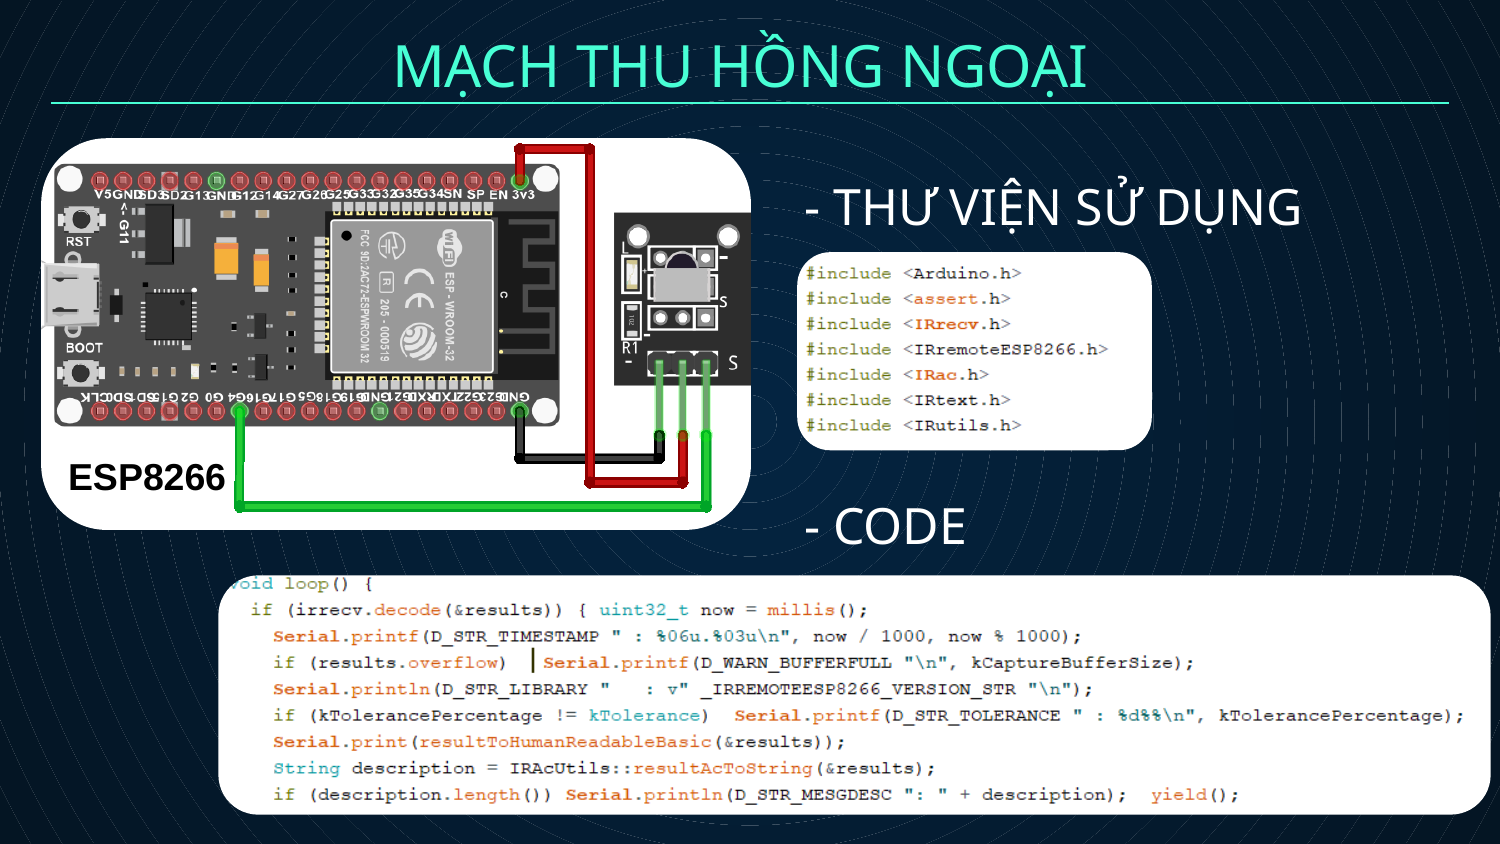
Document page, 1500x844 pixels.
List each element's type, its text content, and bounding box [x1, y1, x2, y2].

picture [218, 575, 1491, 815]
text_box - CODE [783, 478, 1396, 570]
picture [796, 251, 1153, 451]
title MẠCH THU HỒNG NGOẠI [41, 8, 1439, 114]
text_box - THƯ VIỆN SỬ DỤNG [783, 159, 1396, 252]
picture [40, 137, 752, 531]
